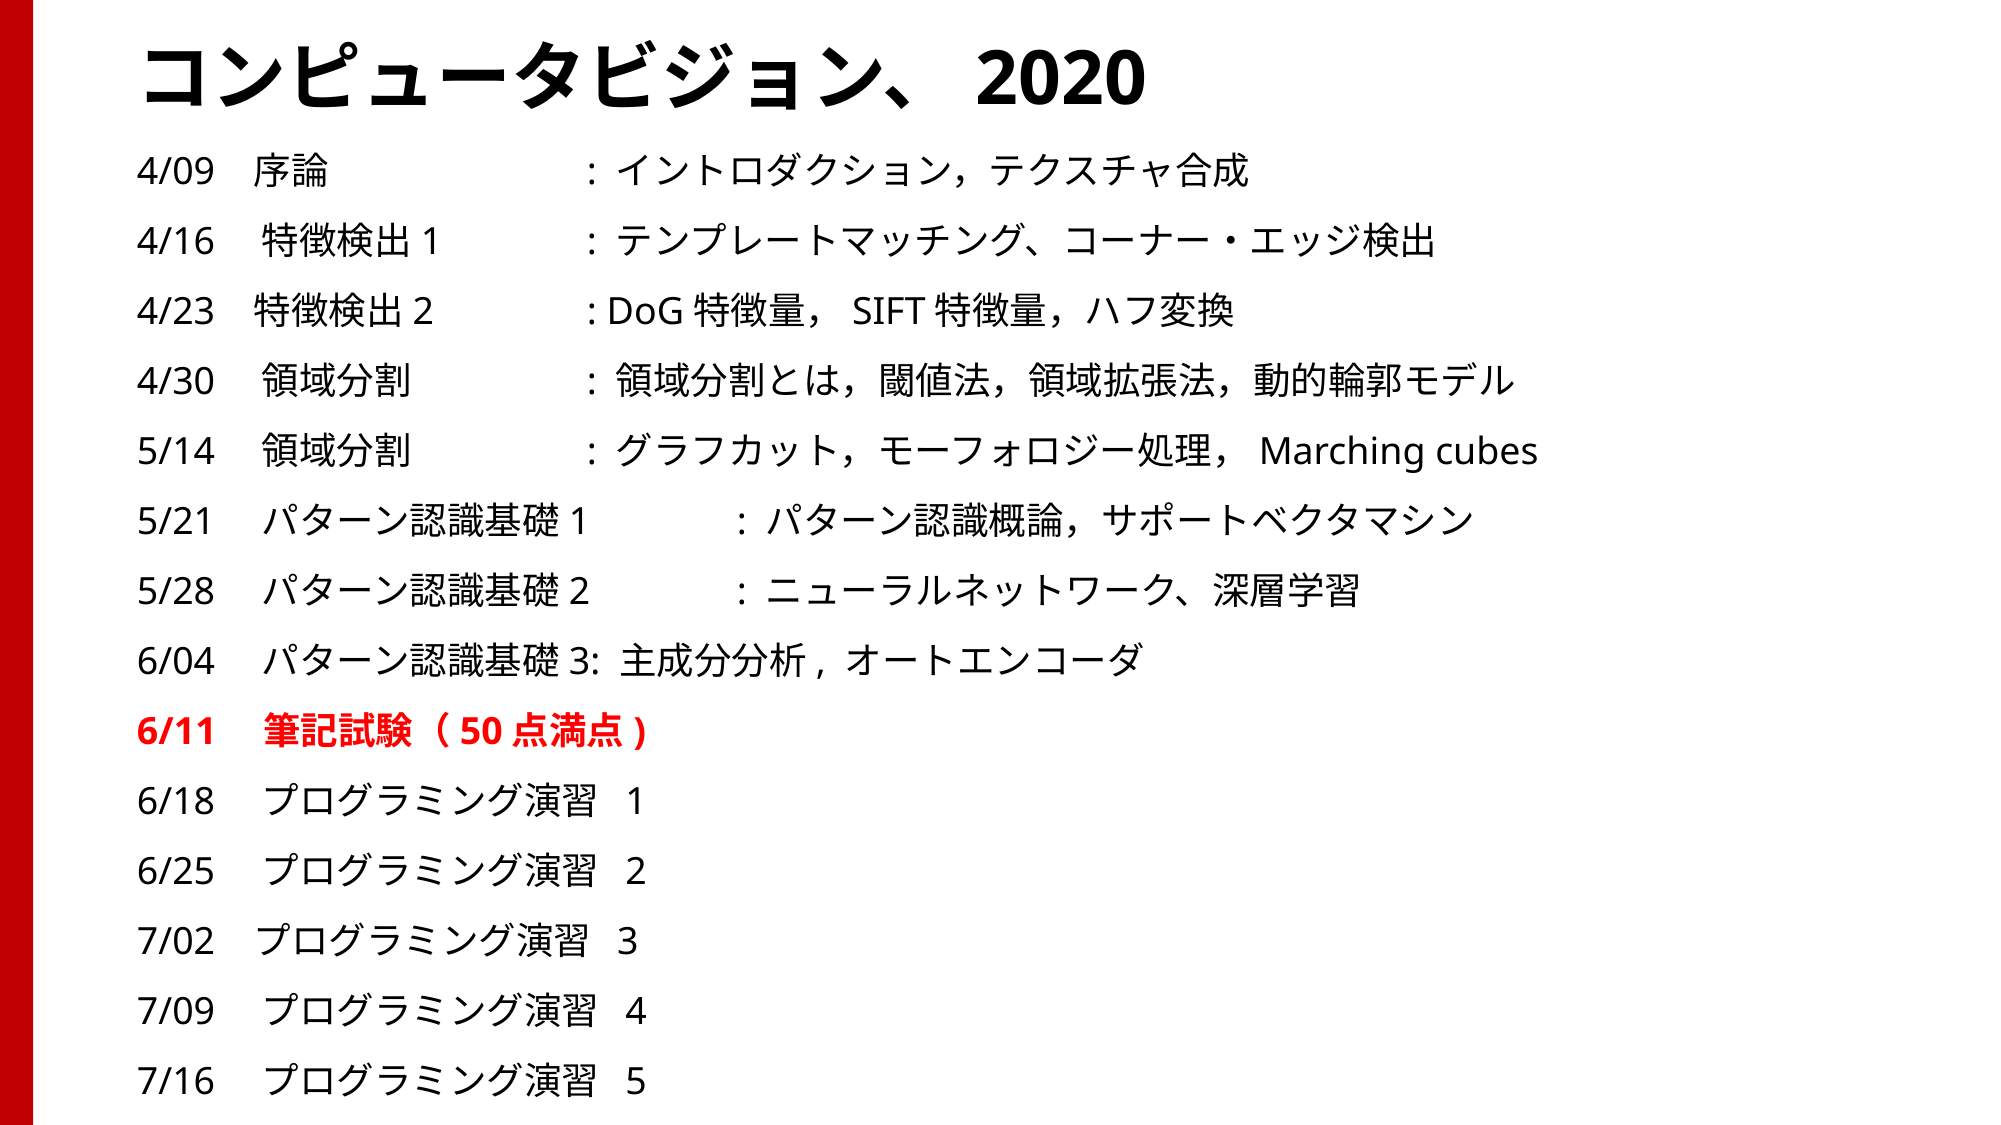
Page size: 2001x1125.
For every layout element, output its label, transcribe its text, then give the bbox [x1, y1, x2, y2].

title コンピュータビジョン、2020 [121, 20, 1716, 139]
list 4/09 序論 : イントロダクション，テクスチャ合成 4/16 特徴検出1 : テンプレートマッチング、コーナー・エッジ検出 4/23 特徴検出2 : DoG特徴量，SIFT特徴量，ハフ変換 4/30 領域分割 : 領域分割とは，閾値法，領域拡張法，動的輪郭モデル 5/14 領域分割 : グラフカット，モーフォロジー処理，Marching cubes 5/21 パターン認識基礎1 : パターン認識概論，サポートベクタマシン 5/28 パターン認識基礎2 : ニューラルネットワーク、深層学習 6/04 パターン認識基礎3: 主成分分析, オートエンコーダ 6/11 筆記試験（50点満点) 6/18 プログラミング演習 1 6/25 プログラミング演習 2 7/02 プログラミング演習 3 7/09 プログラミング演習 4 7/16 プログラミング演習 5 [121, 139, 1981, 1125]
